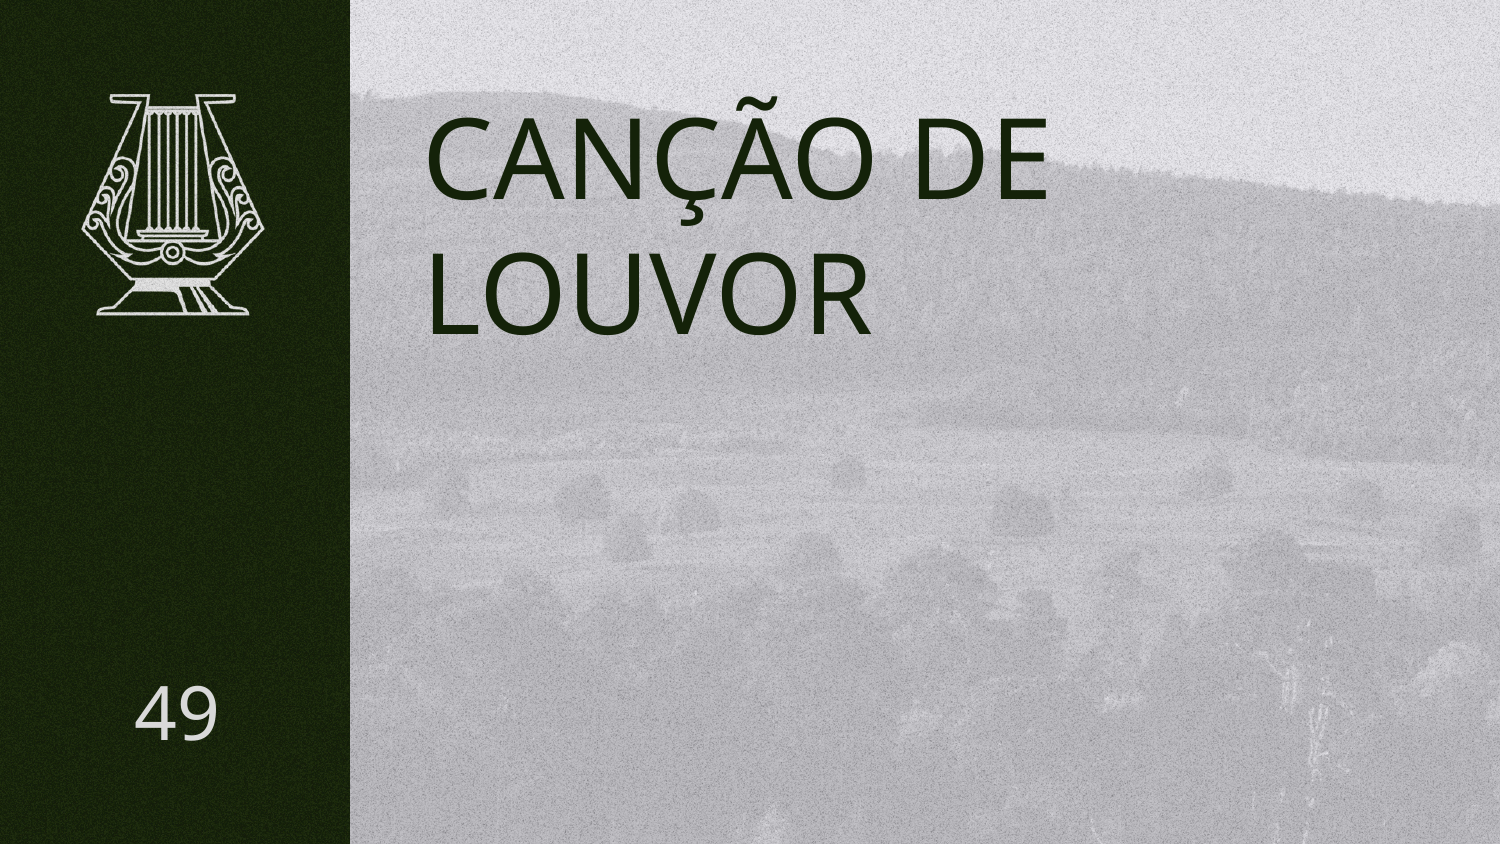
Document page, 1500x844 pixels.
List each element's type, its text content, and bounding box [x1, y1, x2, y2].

title CANÇÃO DE LOUVOR [407, 79, 1447, 777]
list 49 [76, 658, 278, 765]
picture [0, 0, 1500, 844]
